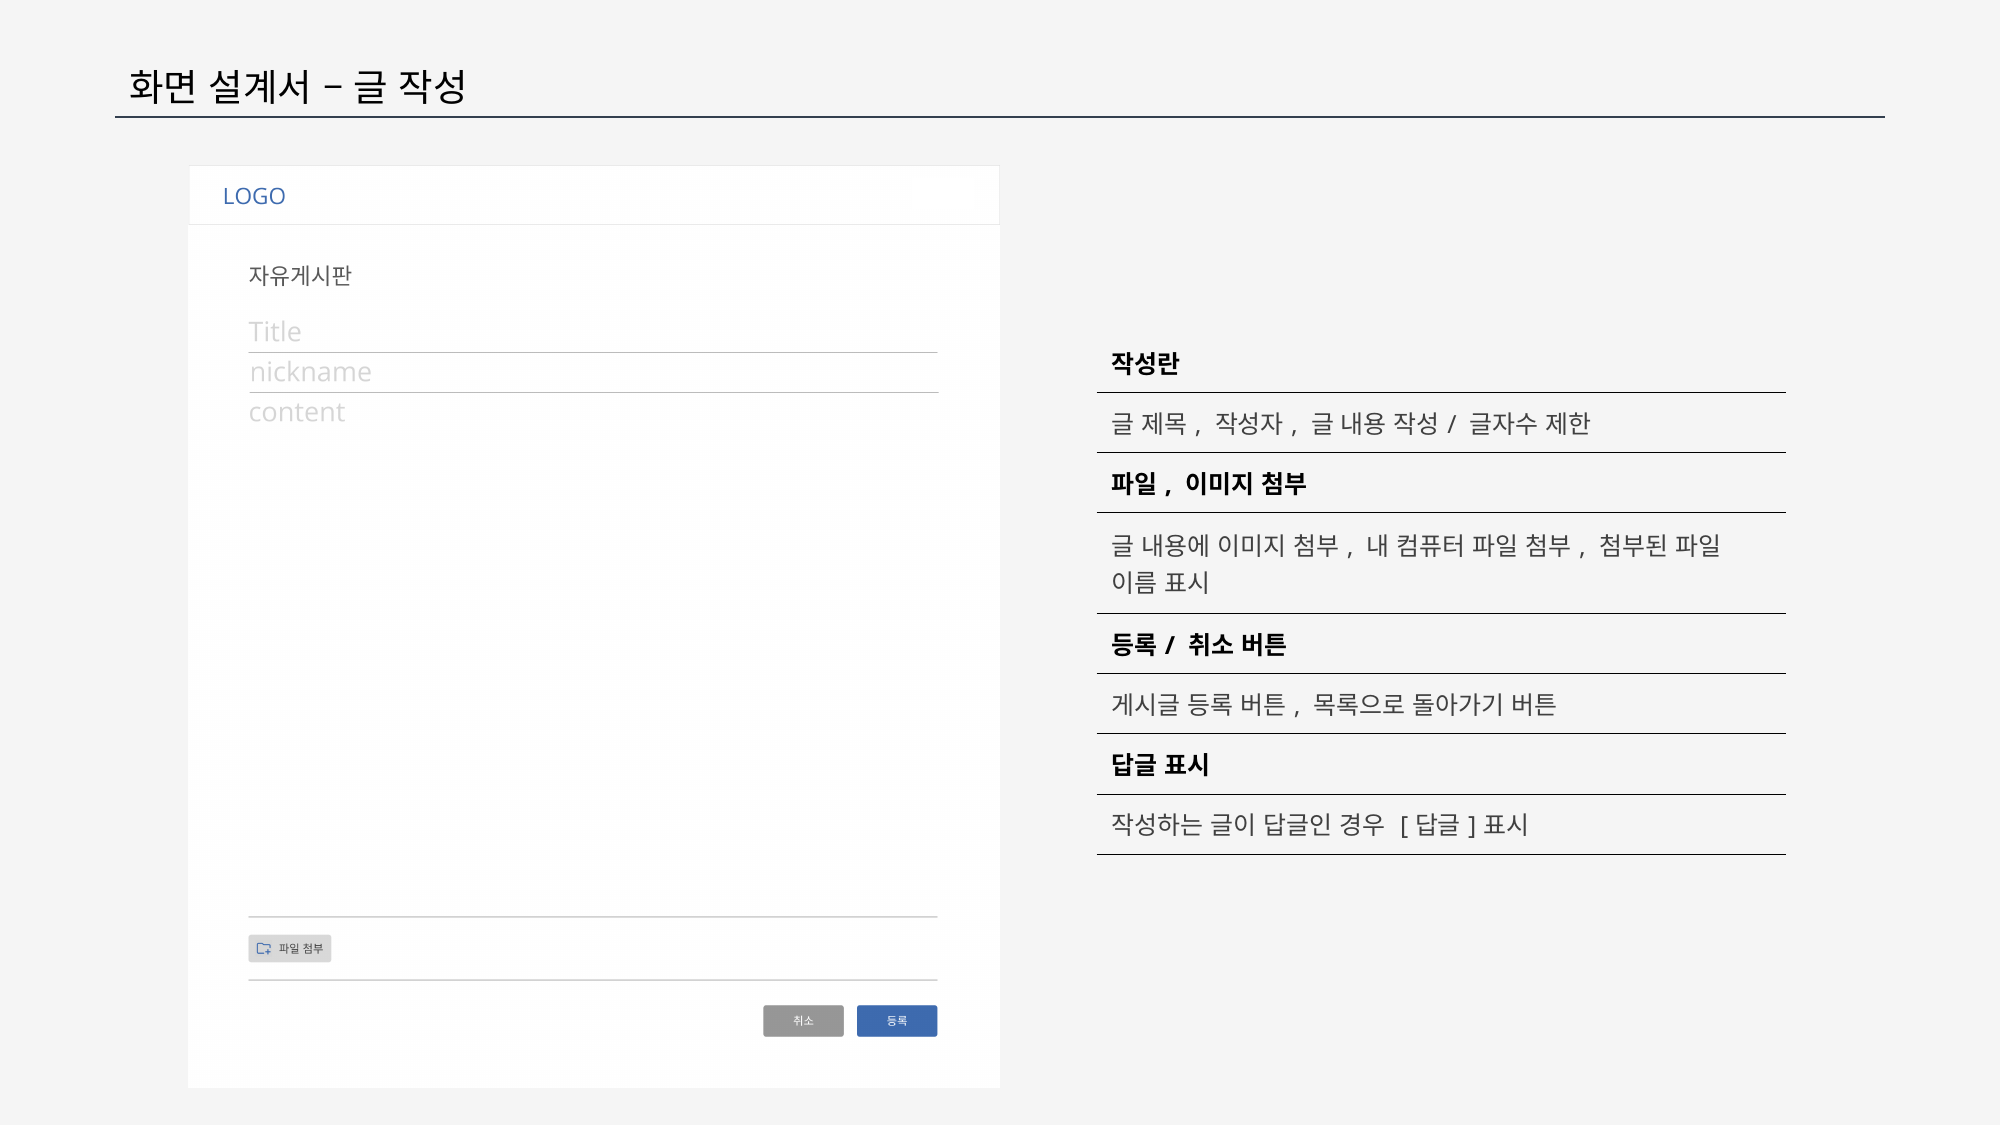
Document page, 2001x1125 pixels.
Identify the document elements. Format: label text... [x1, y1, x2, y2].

table_cell 게시글 등록 버튼, 목록으로 돌아가기 버튼 [1097, 674, 1786, 733]
table_cell 답글 표시 [1097, 734, 1786, 794]
table_cell 글 내용에 이미지 첨부, 내 컴퓨터 파일 첨부, 첨부된 파일 이름 표시 [1097, 513, 1786, 613]
table_cell 글 제목, 작성자, 글 내용 작성/ 글자수 제한 [1097, 393, 1786, 452]
text_box 화면 설계서 – 글 작성 [114, 56, 720, 117]
table_cell 파일, 이미지 첨부 [1097, 453, 1786, 512]
picture [188, 165, 1000, 1088]
table_header 작성란 [1097, 332, 1786, 392]
table_cell 등록/ 취소 버튼 [1097, 614, 1786, 673]
table_cell 작성하는 글이 답글인 경우 [답글]표시 [1097, 795, 1786, 854]
